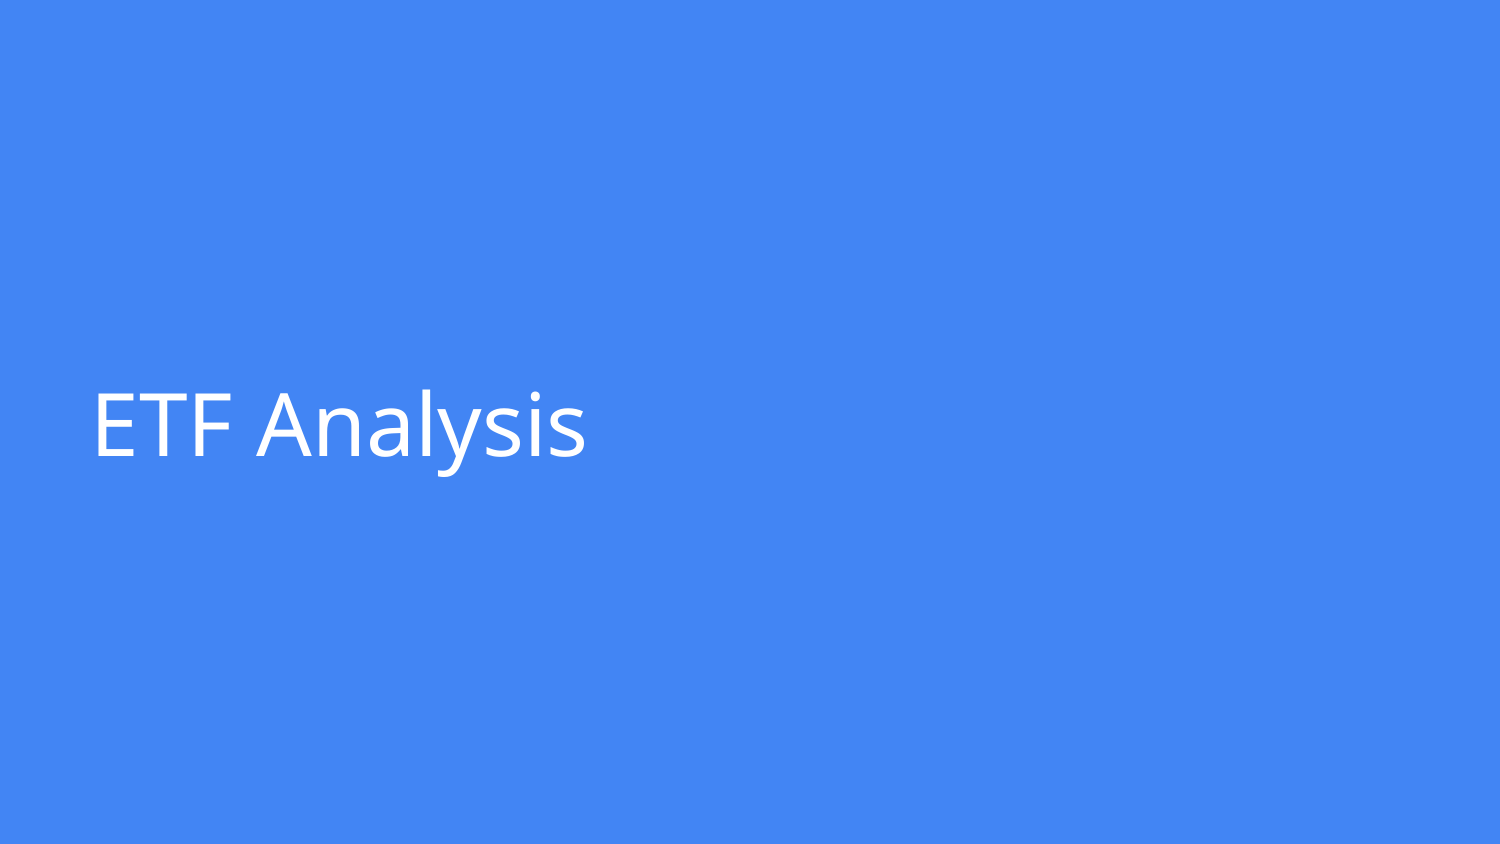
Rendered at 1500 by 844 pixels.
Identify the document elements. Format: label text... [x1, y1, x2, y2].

title ETF Analysis [75, 338, 1425, 505]
